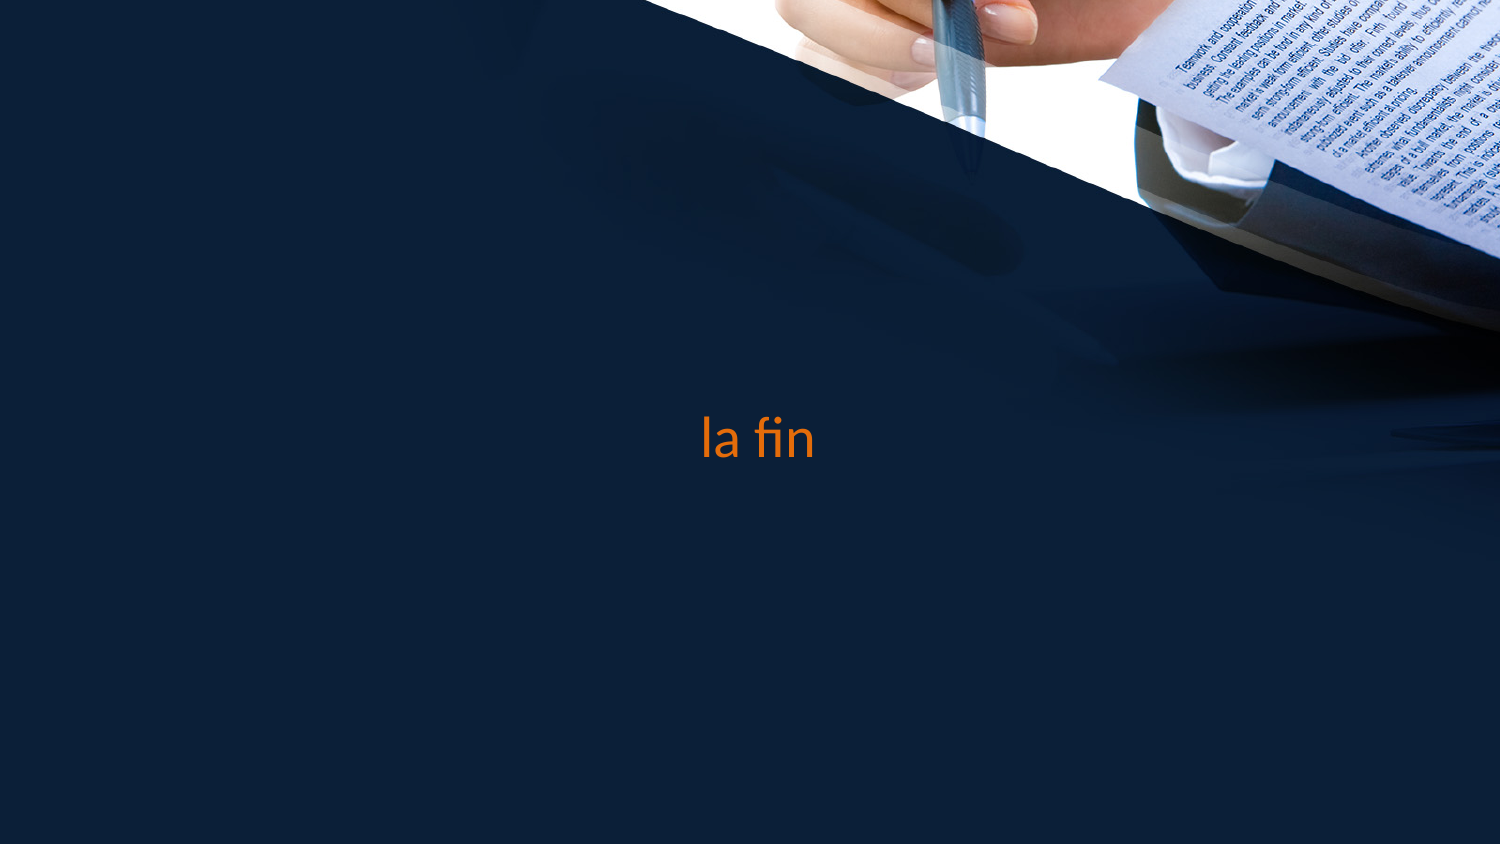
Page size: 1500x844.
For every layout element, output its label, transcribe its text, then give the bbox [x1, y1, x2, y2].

picture [0, 0, 1500, 844]
text_box la fin [658, 391, 859, 477]
